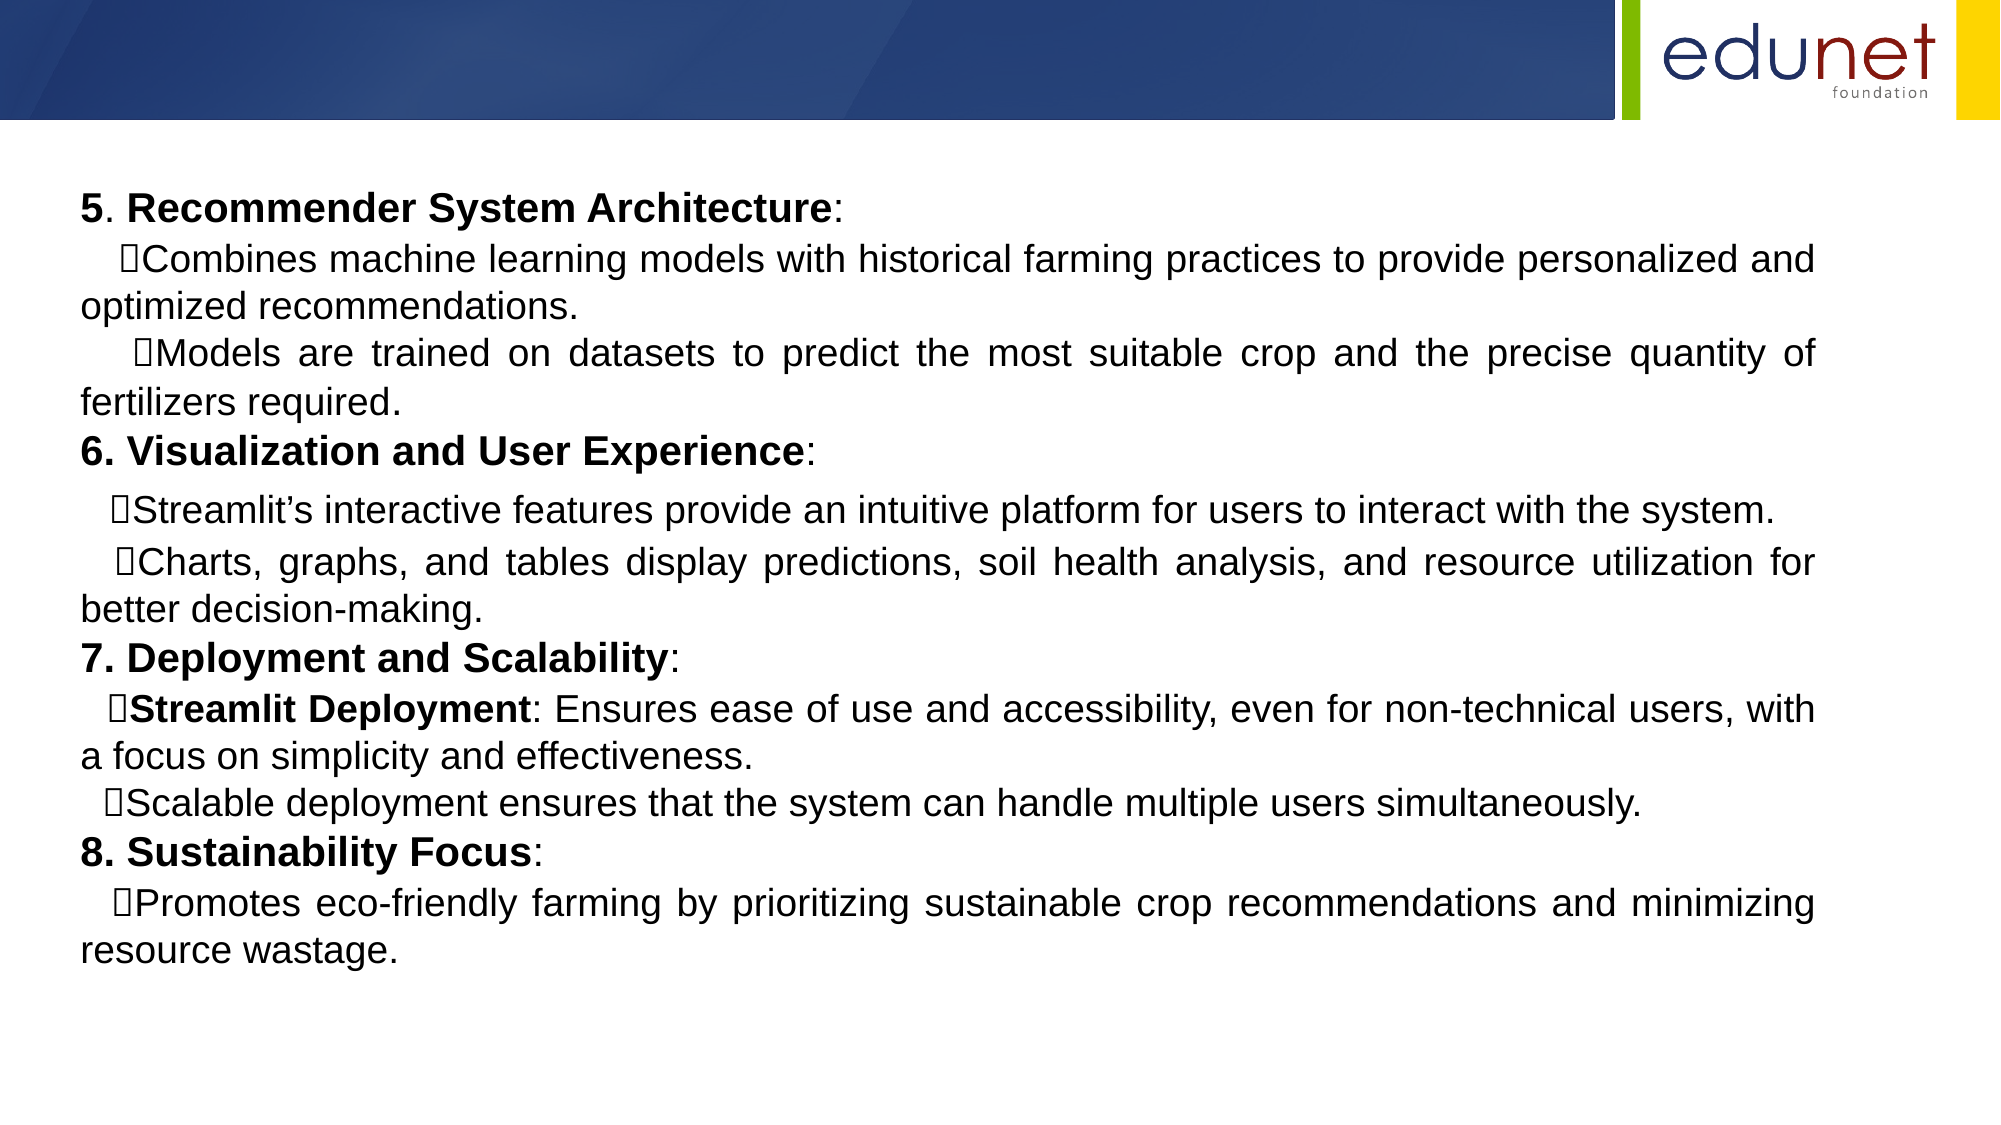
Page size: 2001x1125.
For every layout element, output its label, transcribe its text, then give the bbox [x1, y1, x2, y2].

picture [1652, 12, 1948, 108]
text_box 5. Recommender System Architecture: Combines machine learning models with historical farming practices to provide personalized and optimized recommendations. Models are trained on datasets to predict the most suitable crop and the precise quantity of fertilizers required. 6. Visualization and User Experience: Streamlit’s interactive features provide an intuitive platform for users to interact with the system. Charts, graphs, and tables display predictions, soil health analysis, and resource utilization for better decision-making. 7. Deployment and Scalability: Streamlit Deployment: Ensures ease of use and accessibility, even for non-technical users, with a focus on simplicity and effectiveness. Scalable deployment ensures that the system can handle multiple users simultaneously. 8. Sustainability Focus: Promotes eco-friendly farming by prioritizing sustainable crop recommendations and minimizing resource wastage. [65, 172, 1833, 1076]
